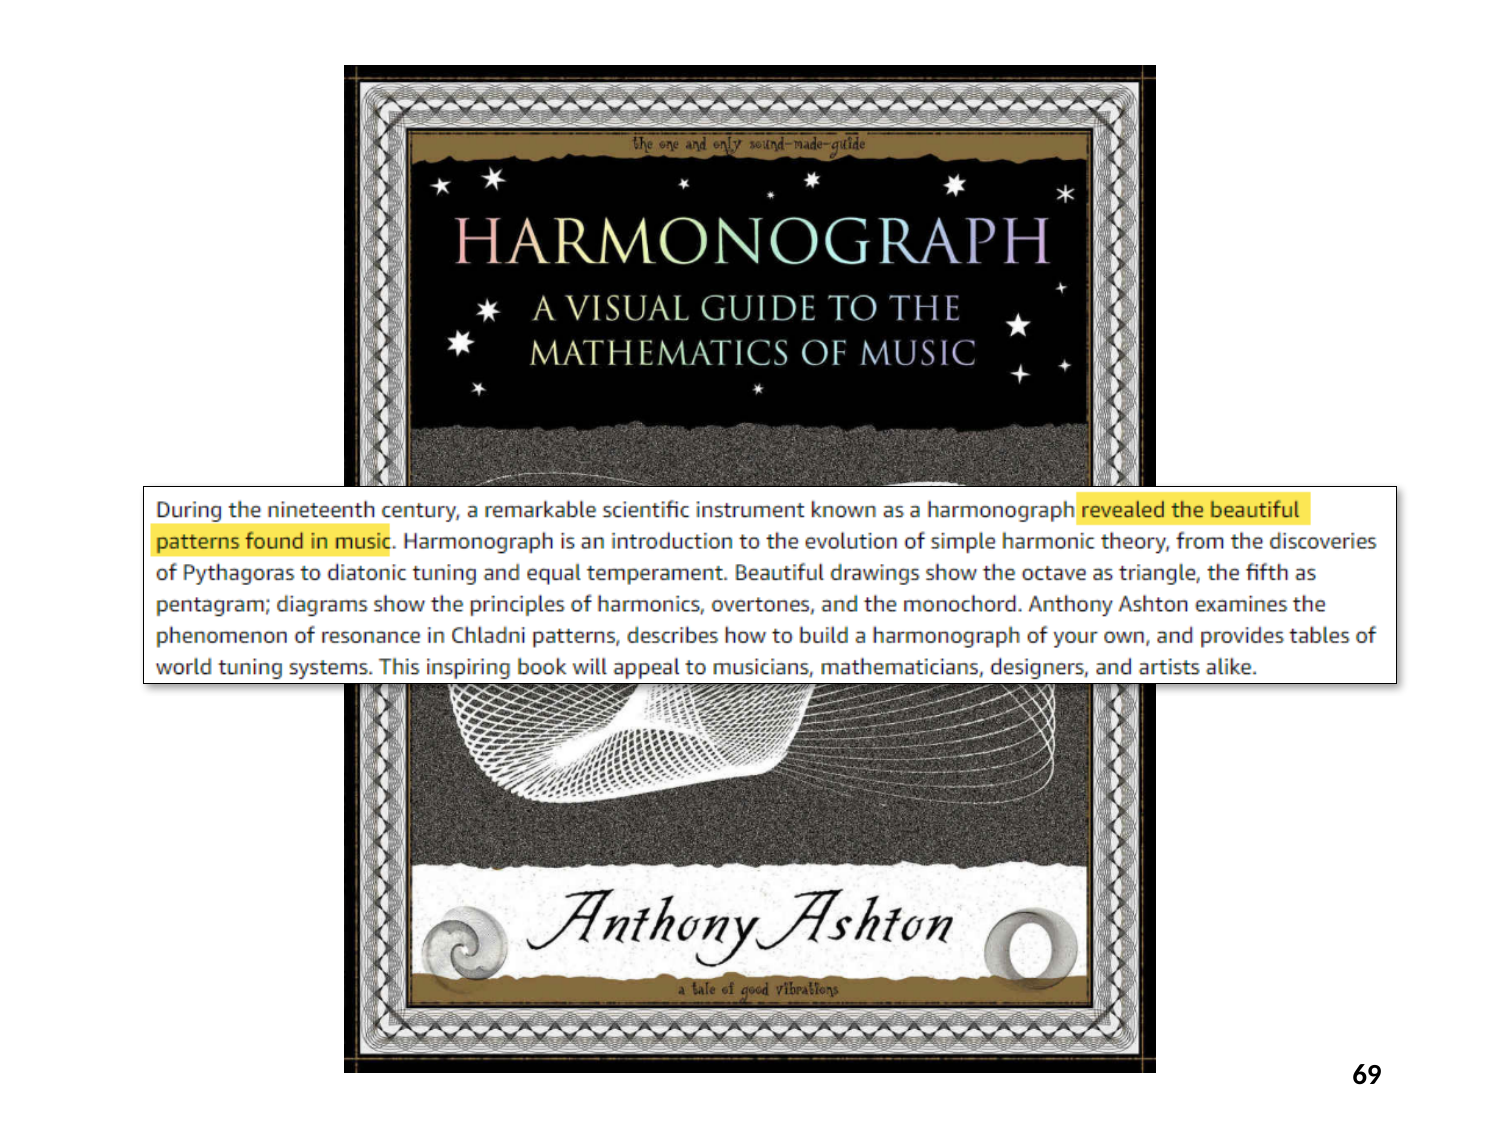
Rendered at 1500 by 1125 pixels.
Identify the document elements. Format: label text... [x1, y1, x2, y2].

picture [143, 65, 1397, 1073]
slide_number 69 [1059, 1042, 1397, 1103]
